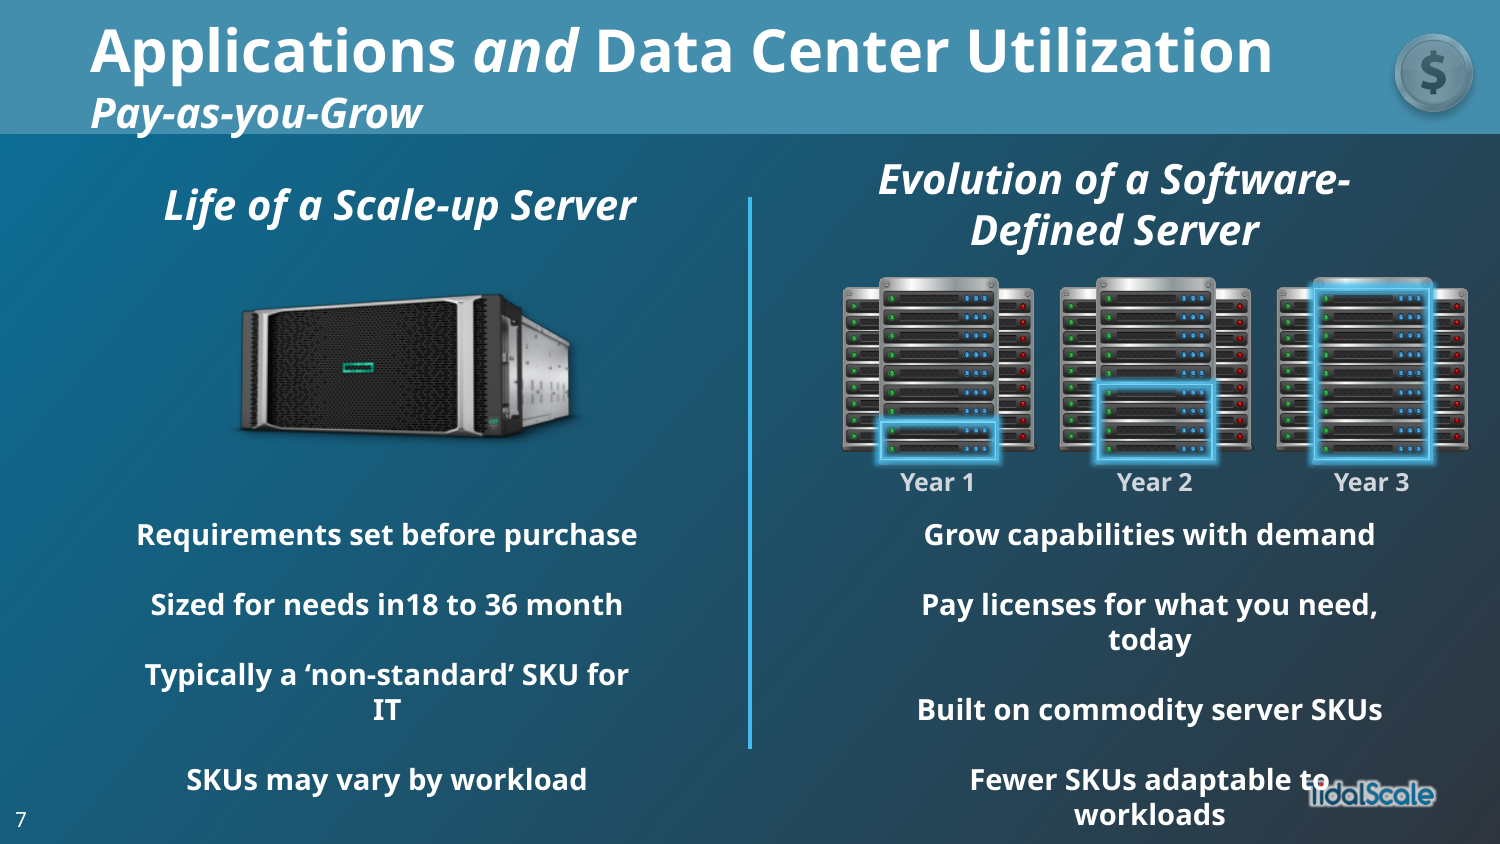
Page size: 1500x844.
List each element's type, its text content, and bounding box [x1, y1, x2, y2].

picture [207, 213, 613, 518]
text_box Year 3 [1292, 470, 1451, 505]
text_box Year 1 [859, 470, 1018, 505]
text_box Grow capabilities with demand Pay licenses for what you need, today Built on commodity server SKUs Fewer SKUs adaptable to workloads [875, 509, 1425, 839]
title Applications and Data Center Utilization Pay-as-you-Grow [75, 6, 1425, 147]
picture [839, 272, 1037, 470]
text_box Requirements set before purchase Sized for needs in18 to 36 month Typically a ‘non-standard’ SKU for IT SKUs may vary by workload [112, 509, 663, 804]
picture [1056, 272, 1254, 470]
picture [1392, 31, 1475, 114]
picture [1273, 272, 1471, 470]
text_box Year 2 [1075, 470, 1234, 505]
text_box 7 [0, 799, 42, 840]
picture [1425, 782, 1434, 793]
picture [1425, 798, 1434, 805]
text_box Life of a Scale-up Server [148, 171, 651, 236]
text_box Evolution of a Software-Defined Server [819, 145, 1410, 261]
